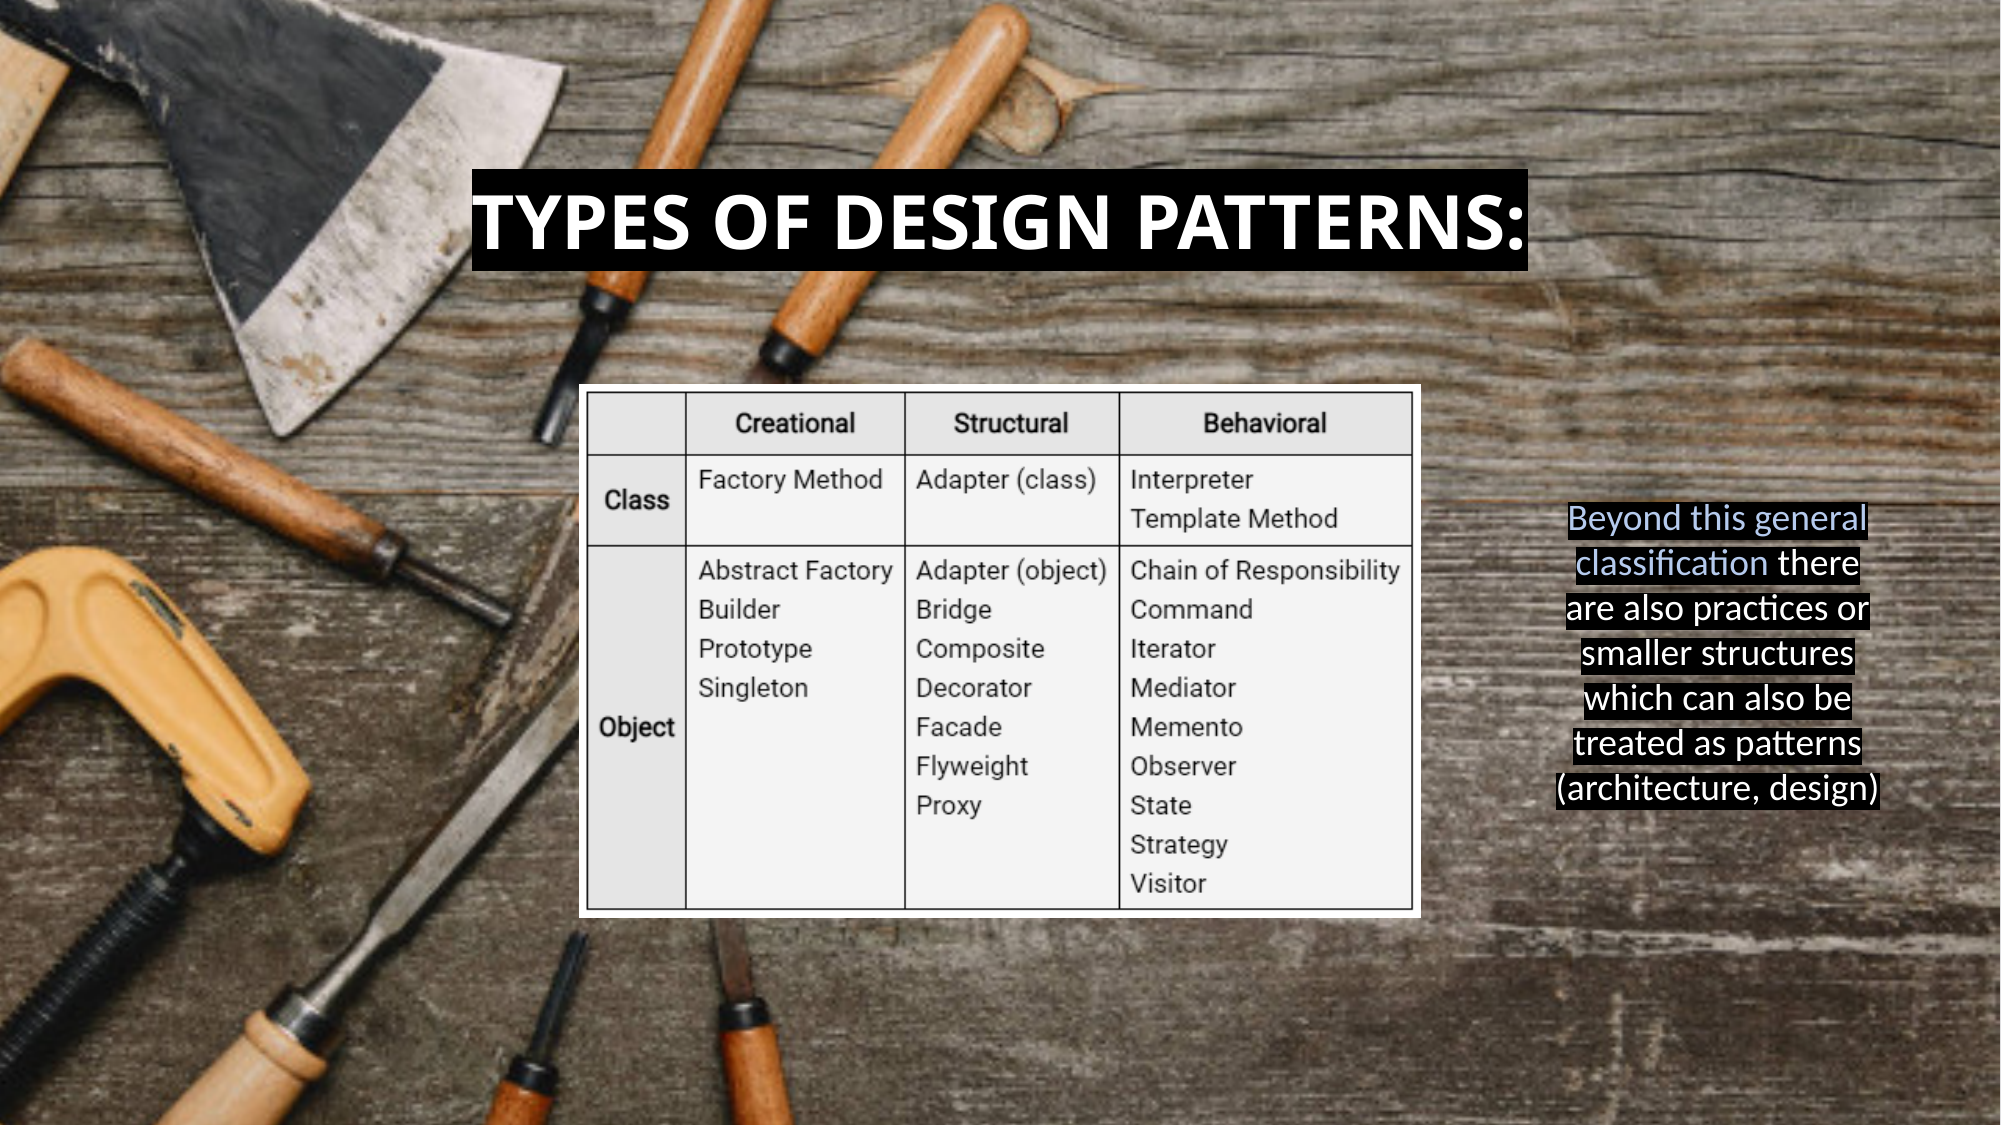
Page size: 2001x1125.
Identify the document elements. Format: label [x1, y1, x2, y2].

picture [0, 0, 2001, 1125]
list [579, 383, 1421, 918]
